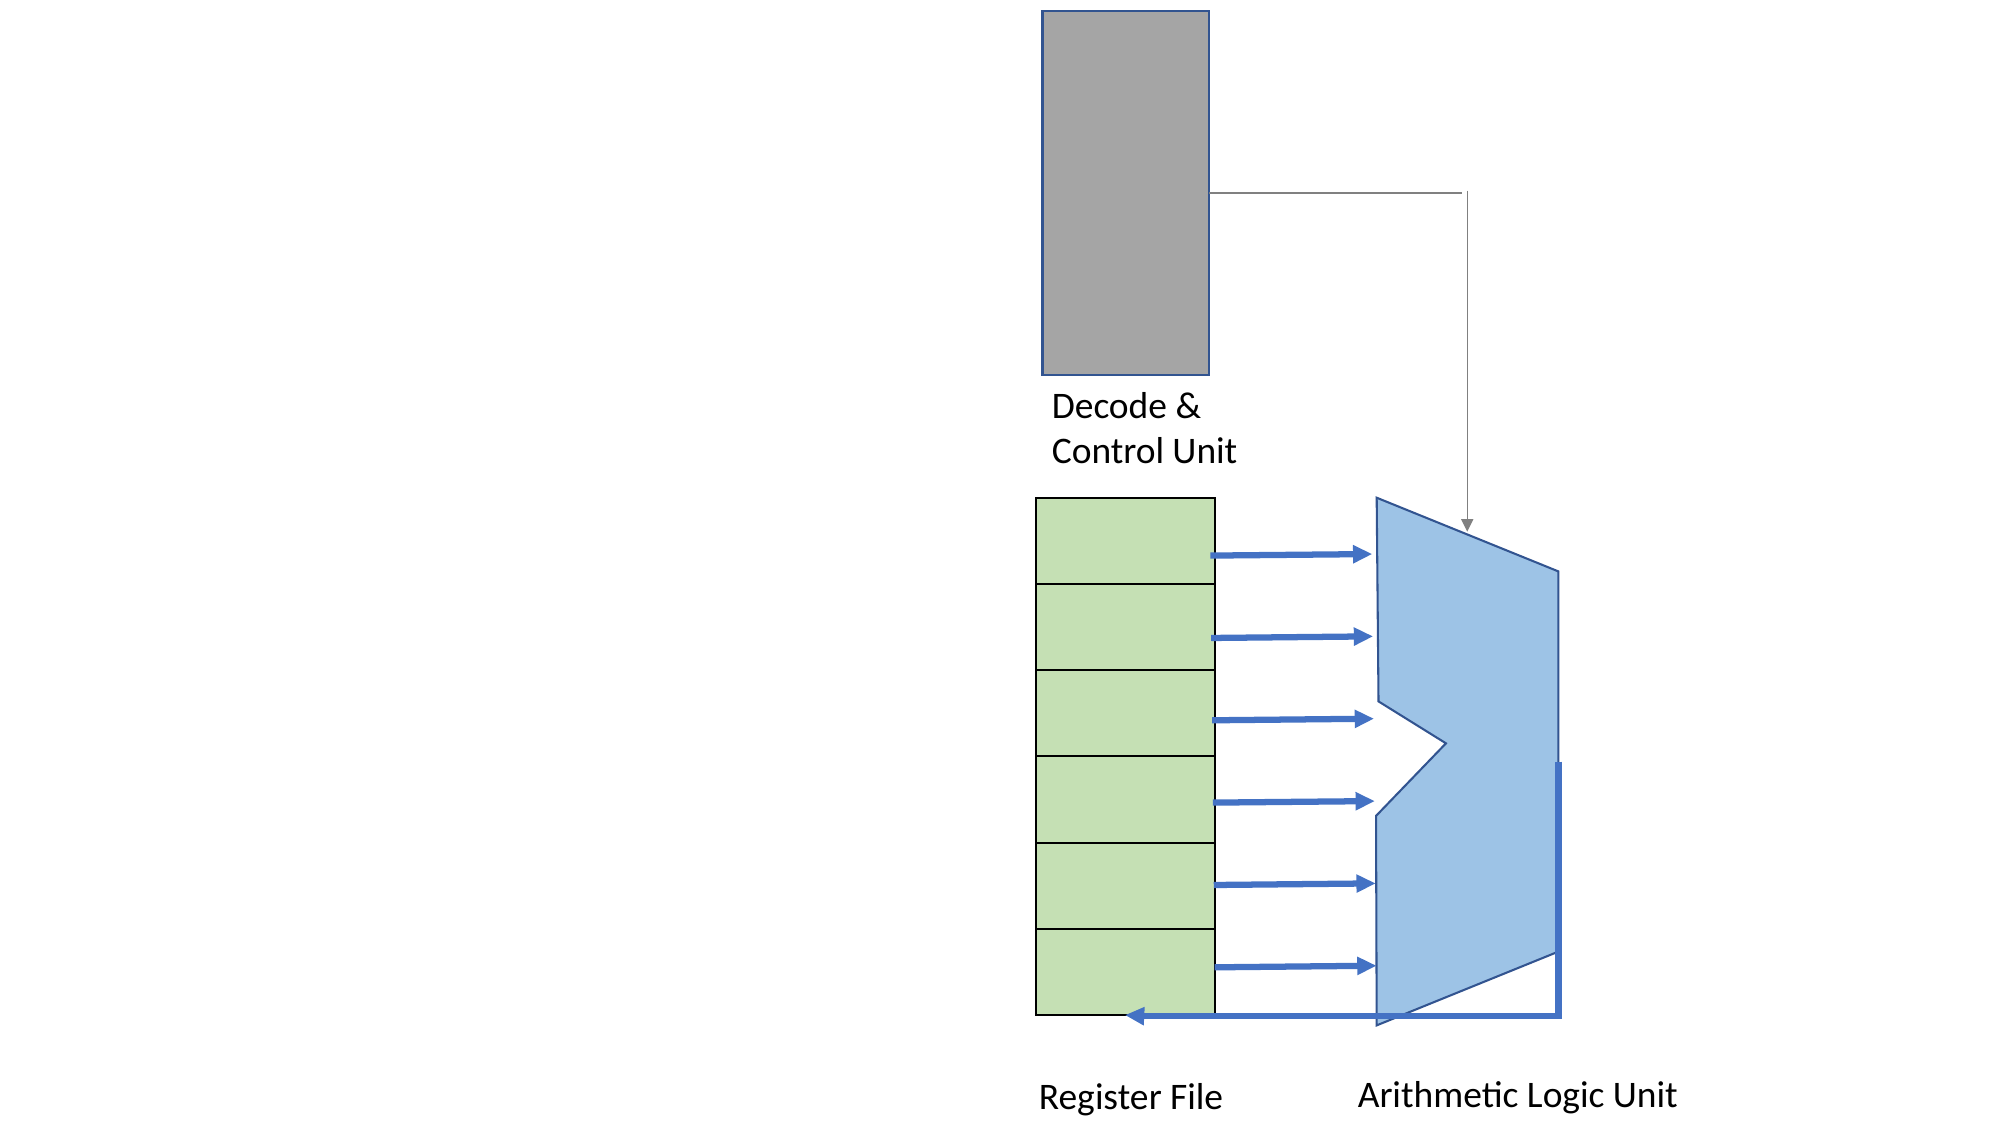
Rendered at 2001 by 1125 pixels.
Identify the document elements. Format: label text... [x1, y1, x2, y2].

text_box Arithmetic Logic Unit [1343, 1062, 1693, 1122]
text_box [1036, 497, 1215, 1016]
text_box [1041, 10, 1210, 376]
text_box Decode & Control Unit [1037, 374, 1274, 479]
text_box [1125, 761, 1559, 1016]
text_box Register File [1024, 1064, 1239, 1125]
text_box [1375, 496, 1560, 762]
text_box [1375, 1019, 1396, 1027]
